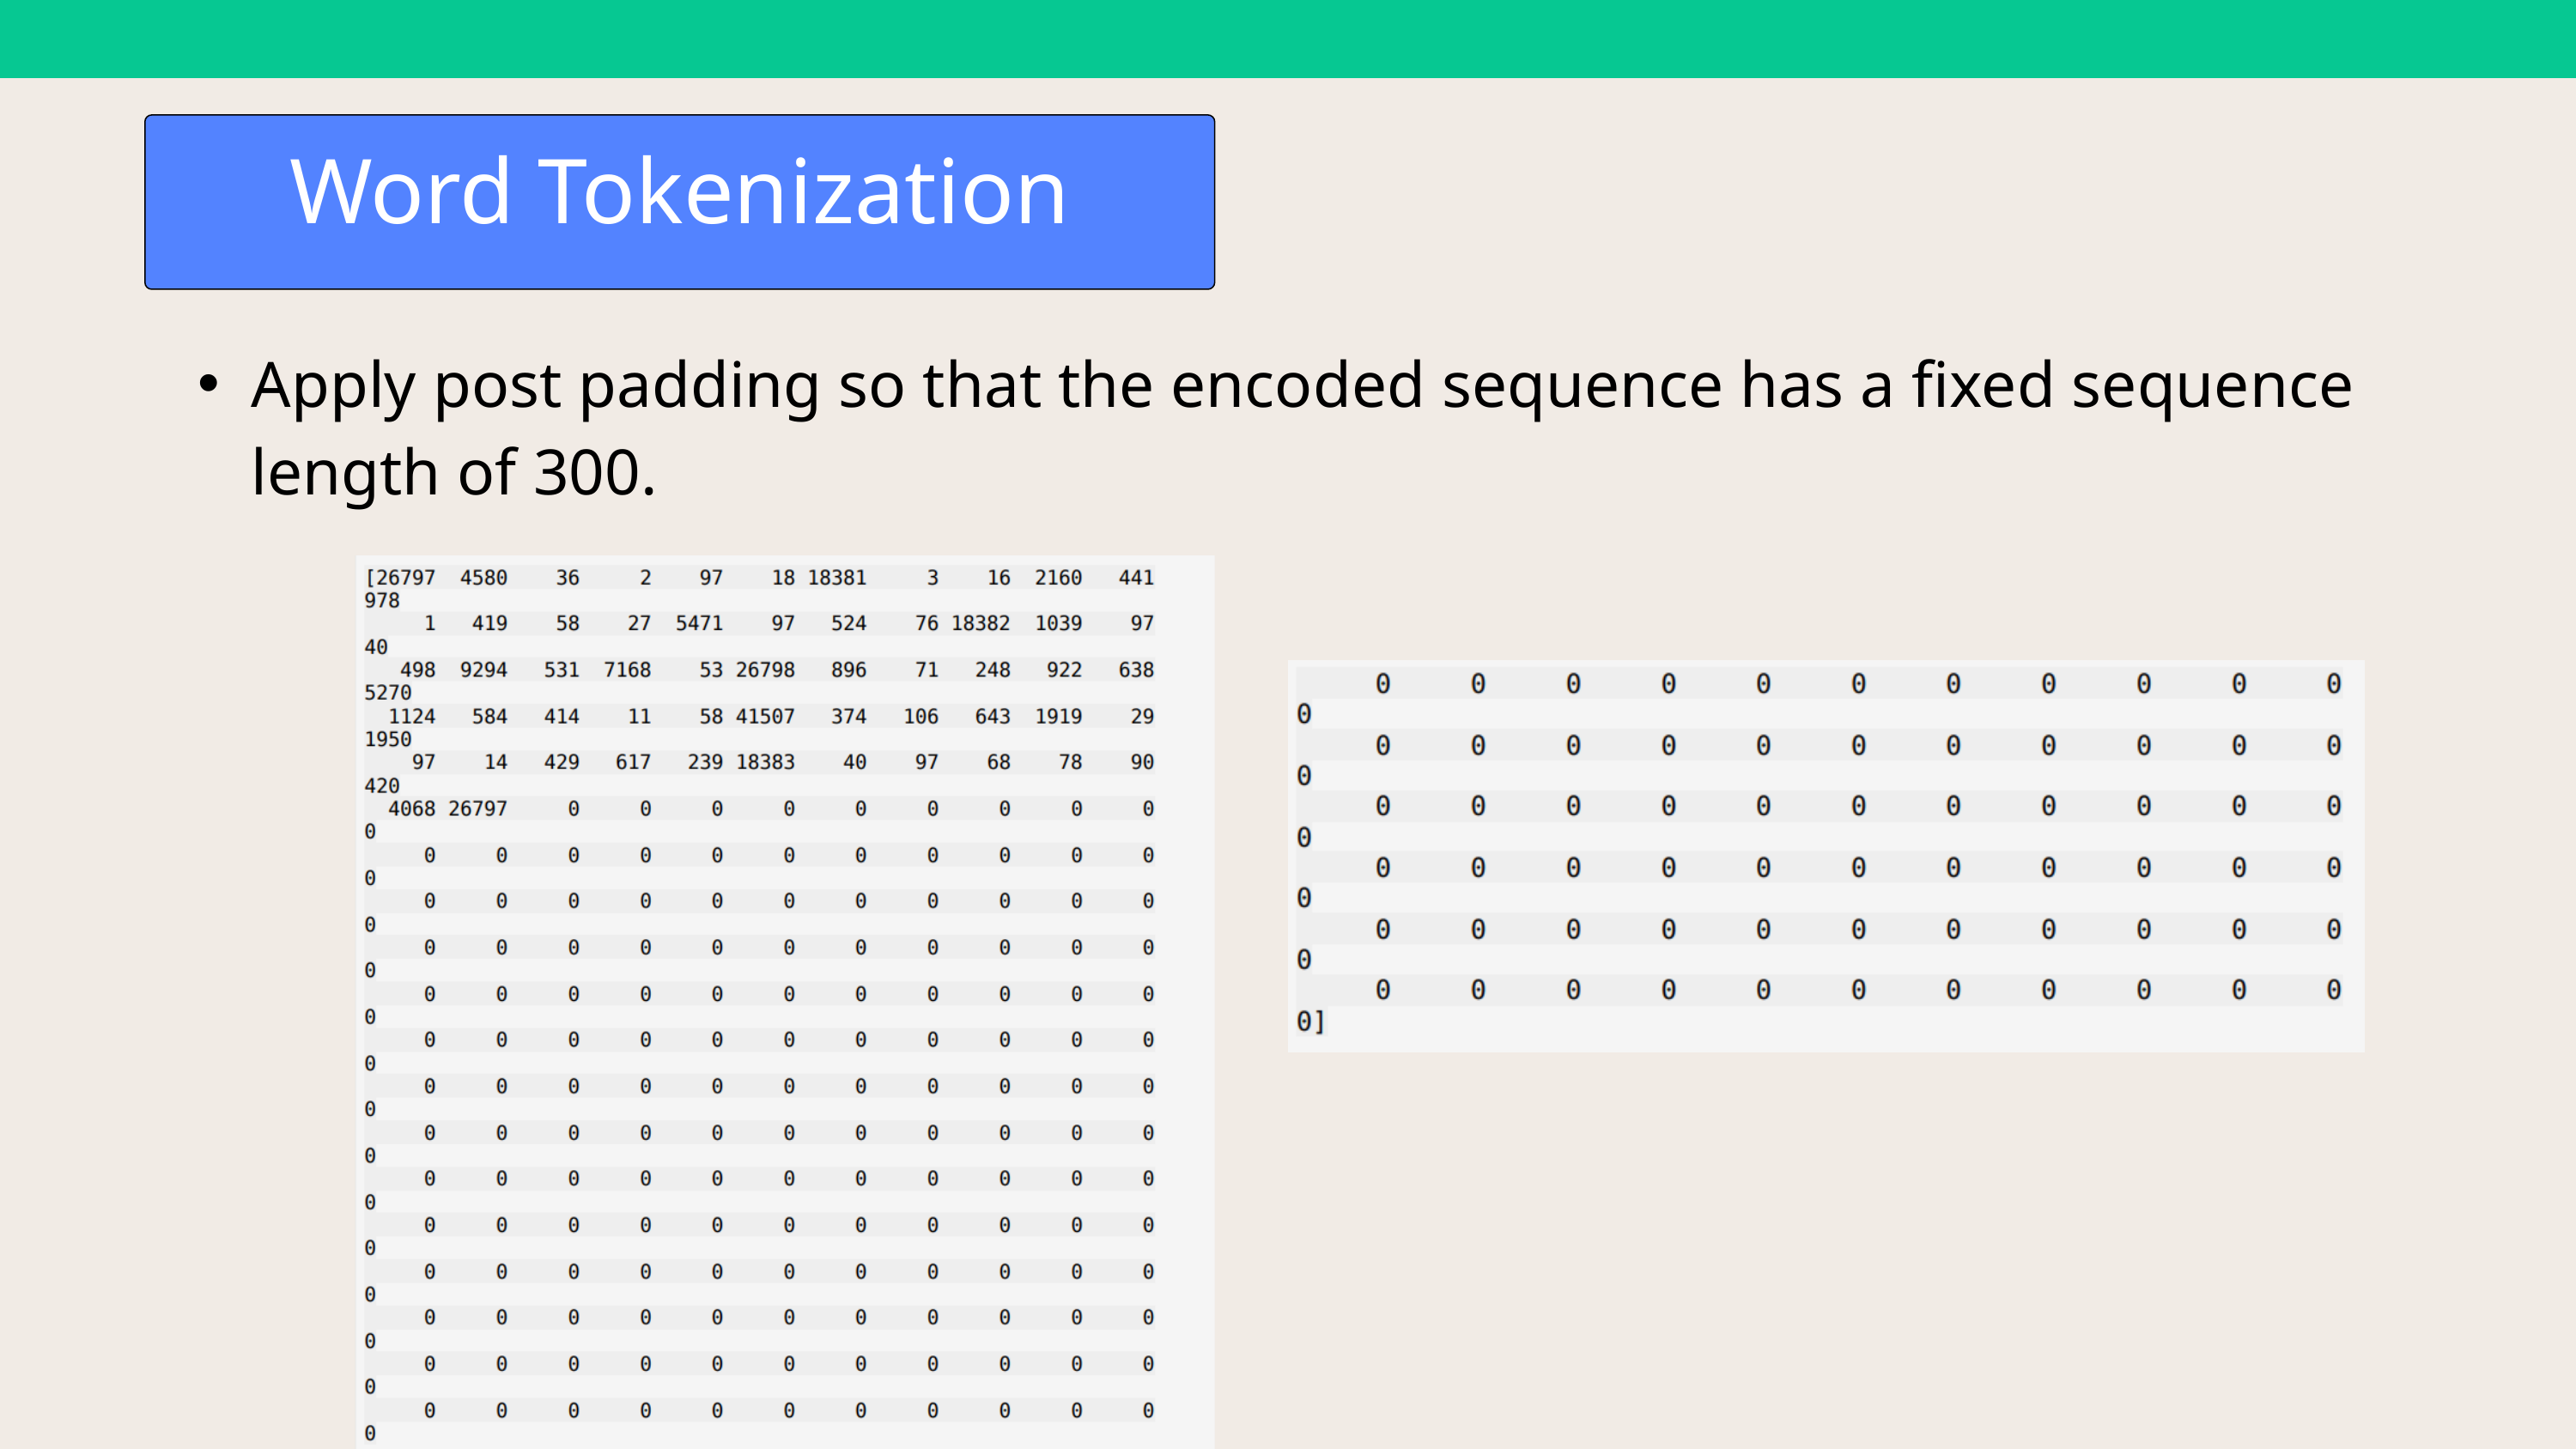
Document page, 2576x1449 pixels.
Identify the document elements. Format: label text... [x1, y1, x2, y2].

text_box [0, 0, 2576, 79]
text_box Apply post padding so that the encoded sequence has a fixed sequence length of 300. [144, 331, 2509, 508]
text_box [1288, 660, 2365, 1052]
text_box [144, 114, 1215, 290]
text_box [355, 555, 1215, 1449]
